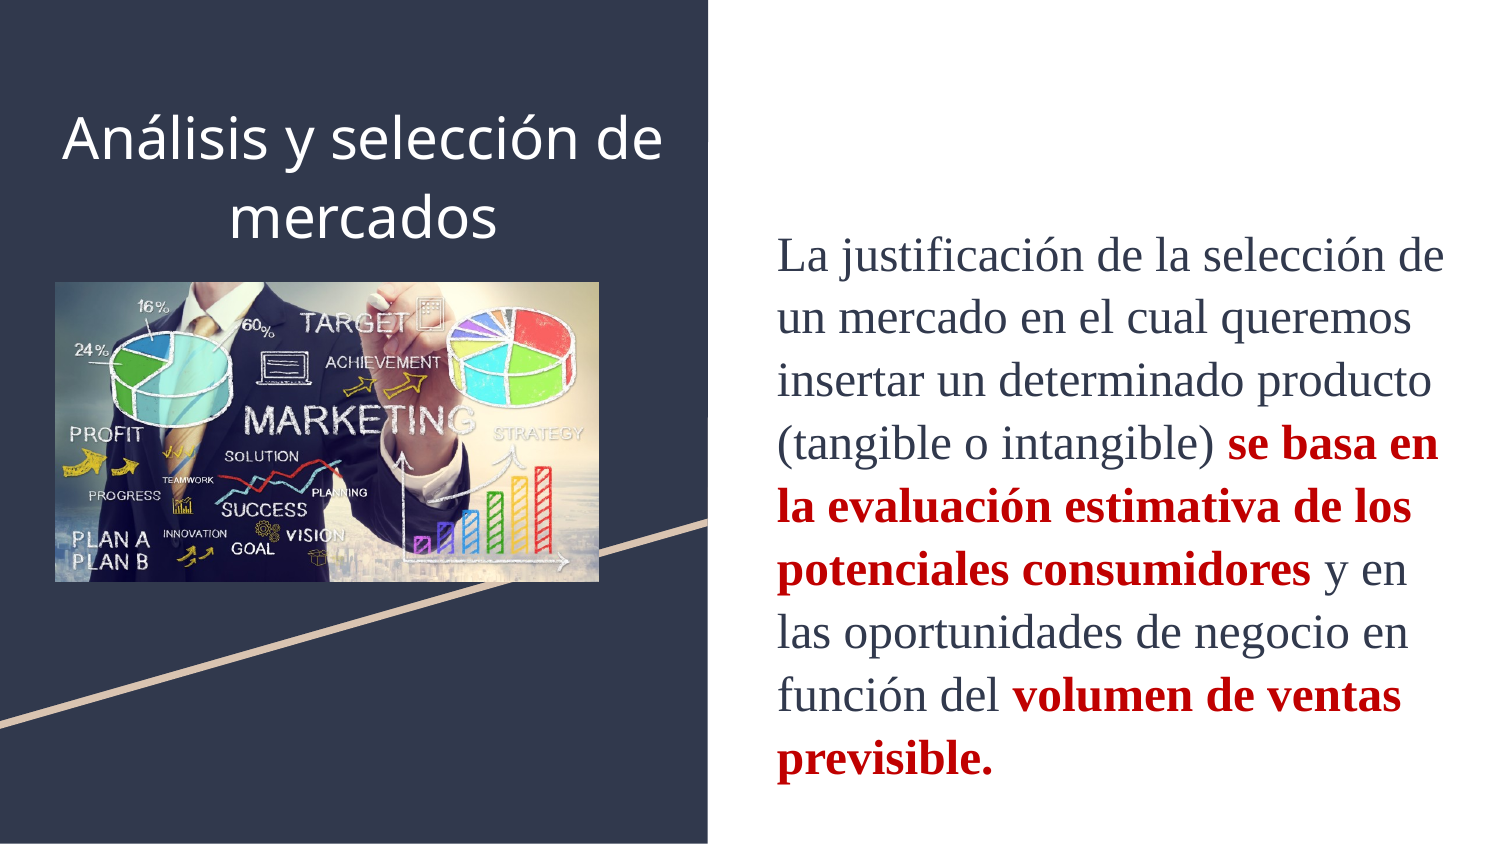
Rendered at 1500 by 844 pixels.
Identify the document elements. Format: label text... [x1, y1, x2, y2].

picture [55, 281, 599, 583]
list La justificación de la selección de un mercado en el cual queremos insertar un determinado producto (tangible o intangible) se basa en la evaluación estimativa de los potenciales consumidores y en las oportunidades de negocio en función del volumen de ventas previsible. [761, 82, 1481, 811]
title Análisis y selección de mercados [41, 82, 686, 494]
